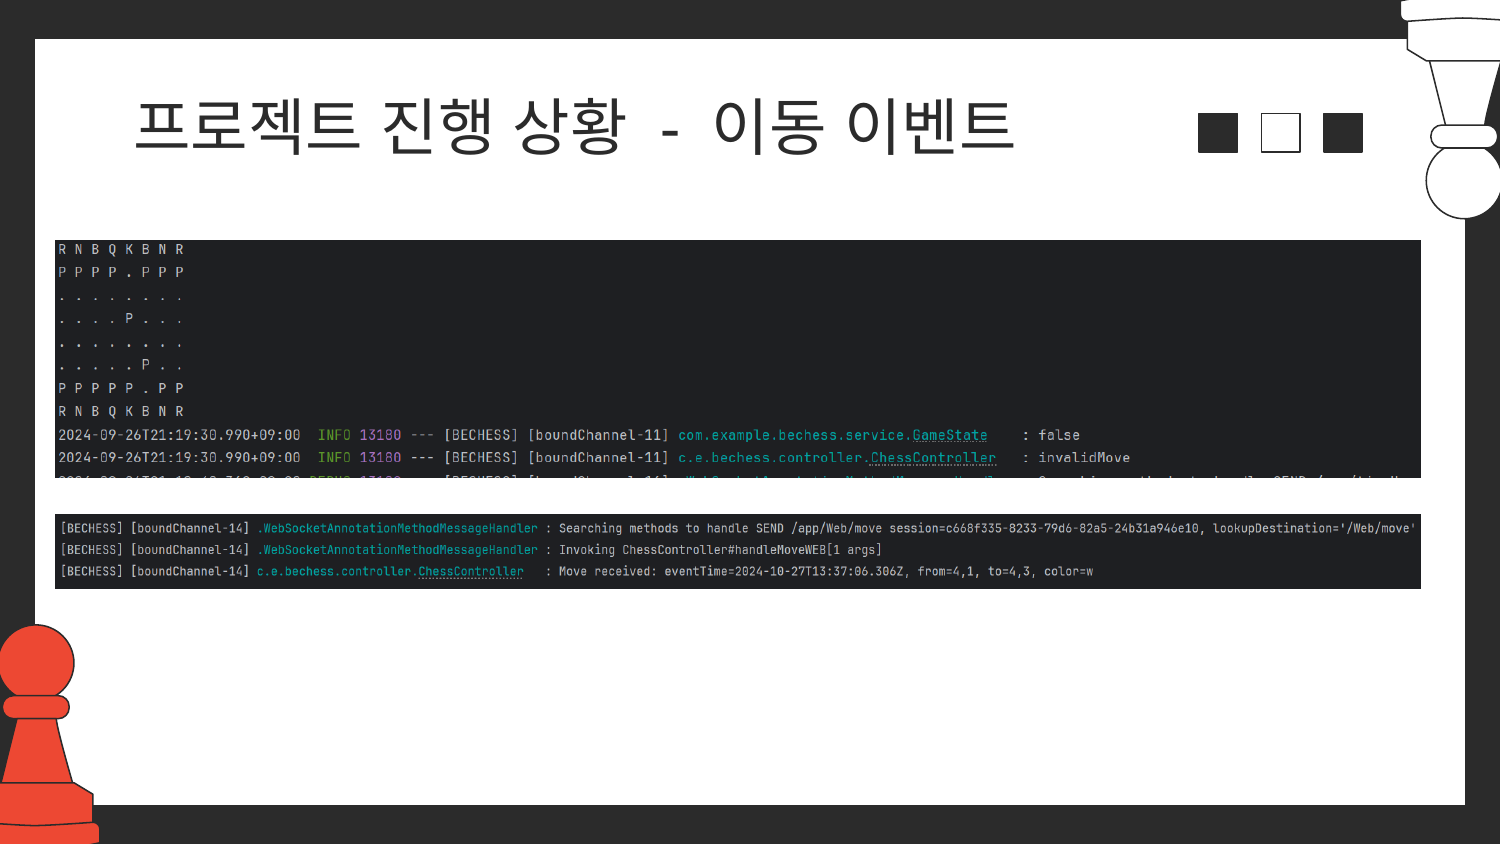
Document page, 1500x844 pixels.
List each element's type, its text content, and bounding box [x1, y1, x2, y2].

picture [54, 514, 1422, 589]
picture [54, 240, 1422, 478]
title 프로젝트 진행 상황 - 이동 이벤트 [118, 72, 1382, 167]
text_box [1198, 113, 1363, 153]
